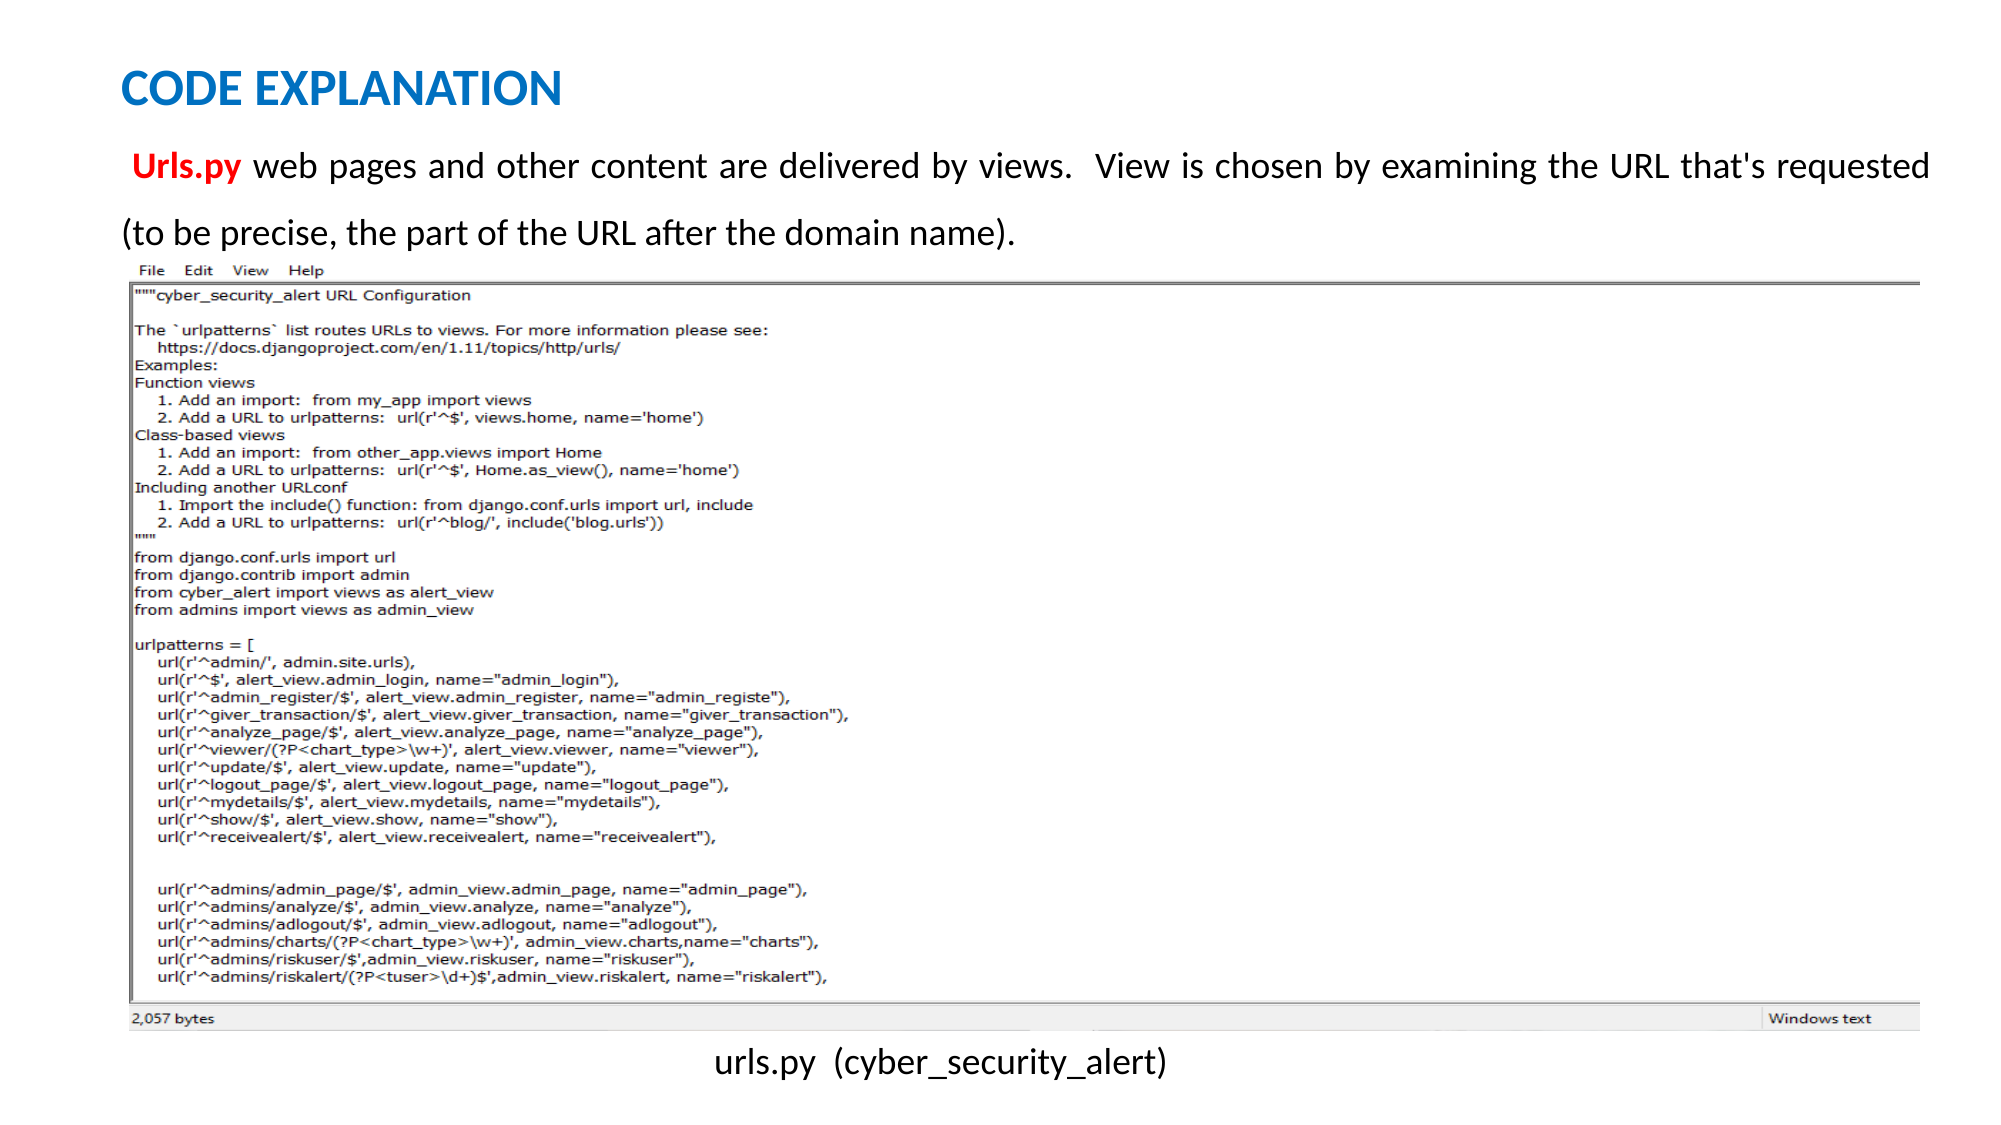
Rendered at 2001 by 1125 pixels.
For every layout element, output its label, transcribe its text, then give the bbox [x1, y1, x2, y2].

picture [129, 260, 1920, 1031]
title CODE EXPLANATION [106, 52, 1863, 110]
list Urls.py web pages and other content are delivered by views. View is chosen by examining the URL that's requested (to be precise, the part of the URL after the domain name). [106, 110, 1948, 1091]
text_box urls.py (cyber_security_alert) [699, 1031, 1330, 1090]
